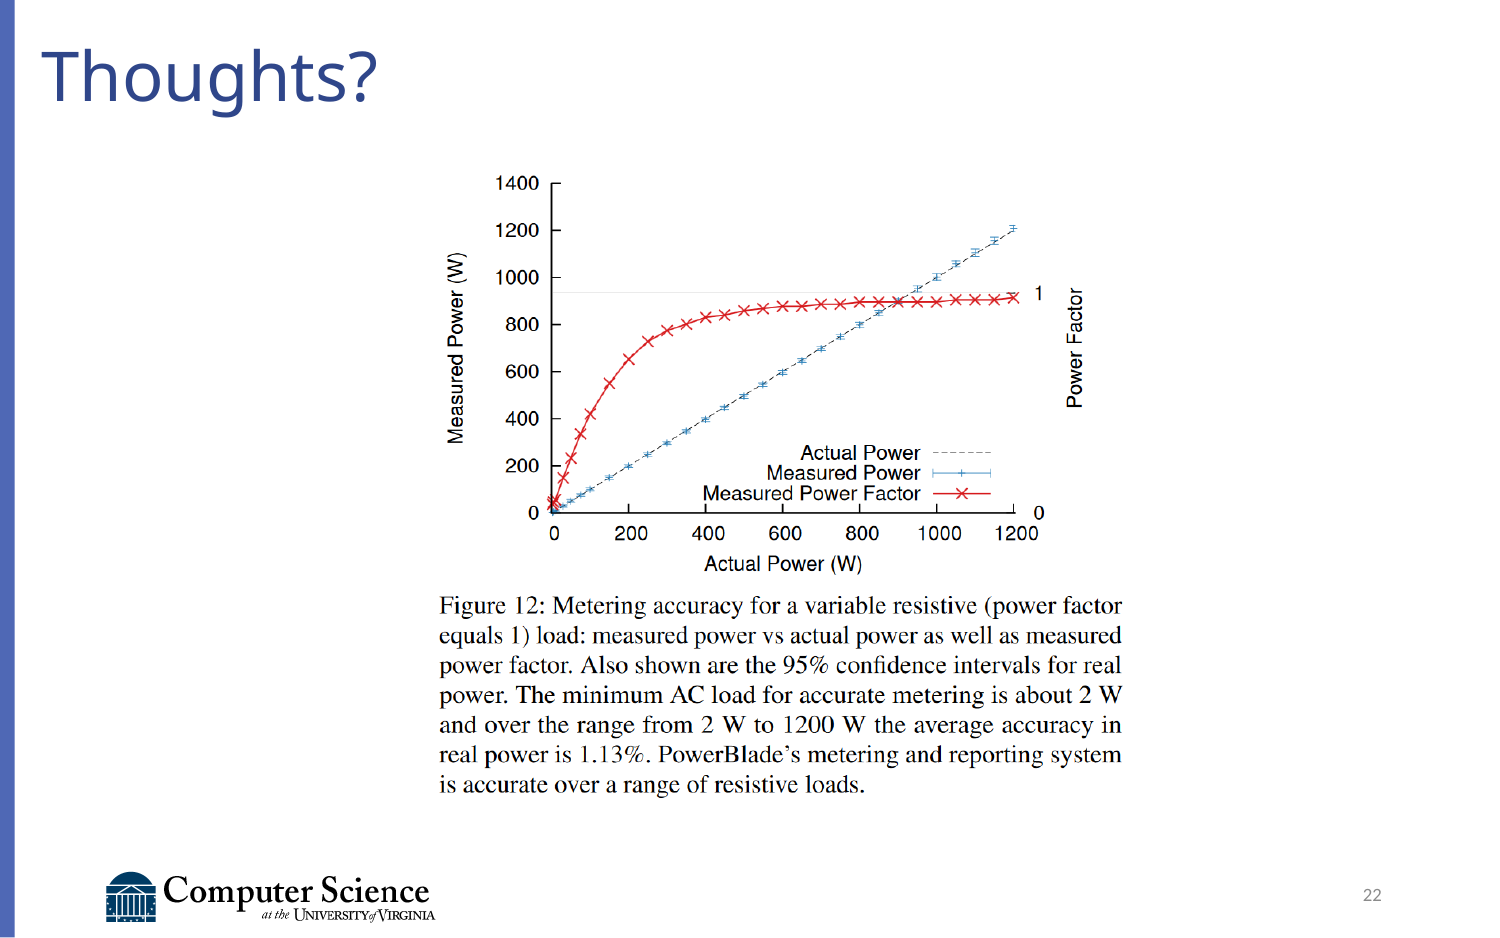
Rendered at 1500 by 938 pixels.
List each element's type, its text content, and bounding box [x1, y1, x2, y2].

picture [394, 144, 1167, 820]
title Thoughts? [26, 14, 1483, 145]
picture [103, 870, 441, 923]
slide_number 22 [1059, 868, 1397, 919]
